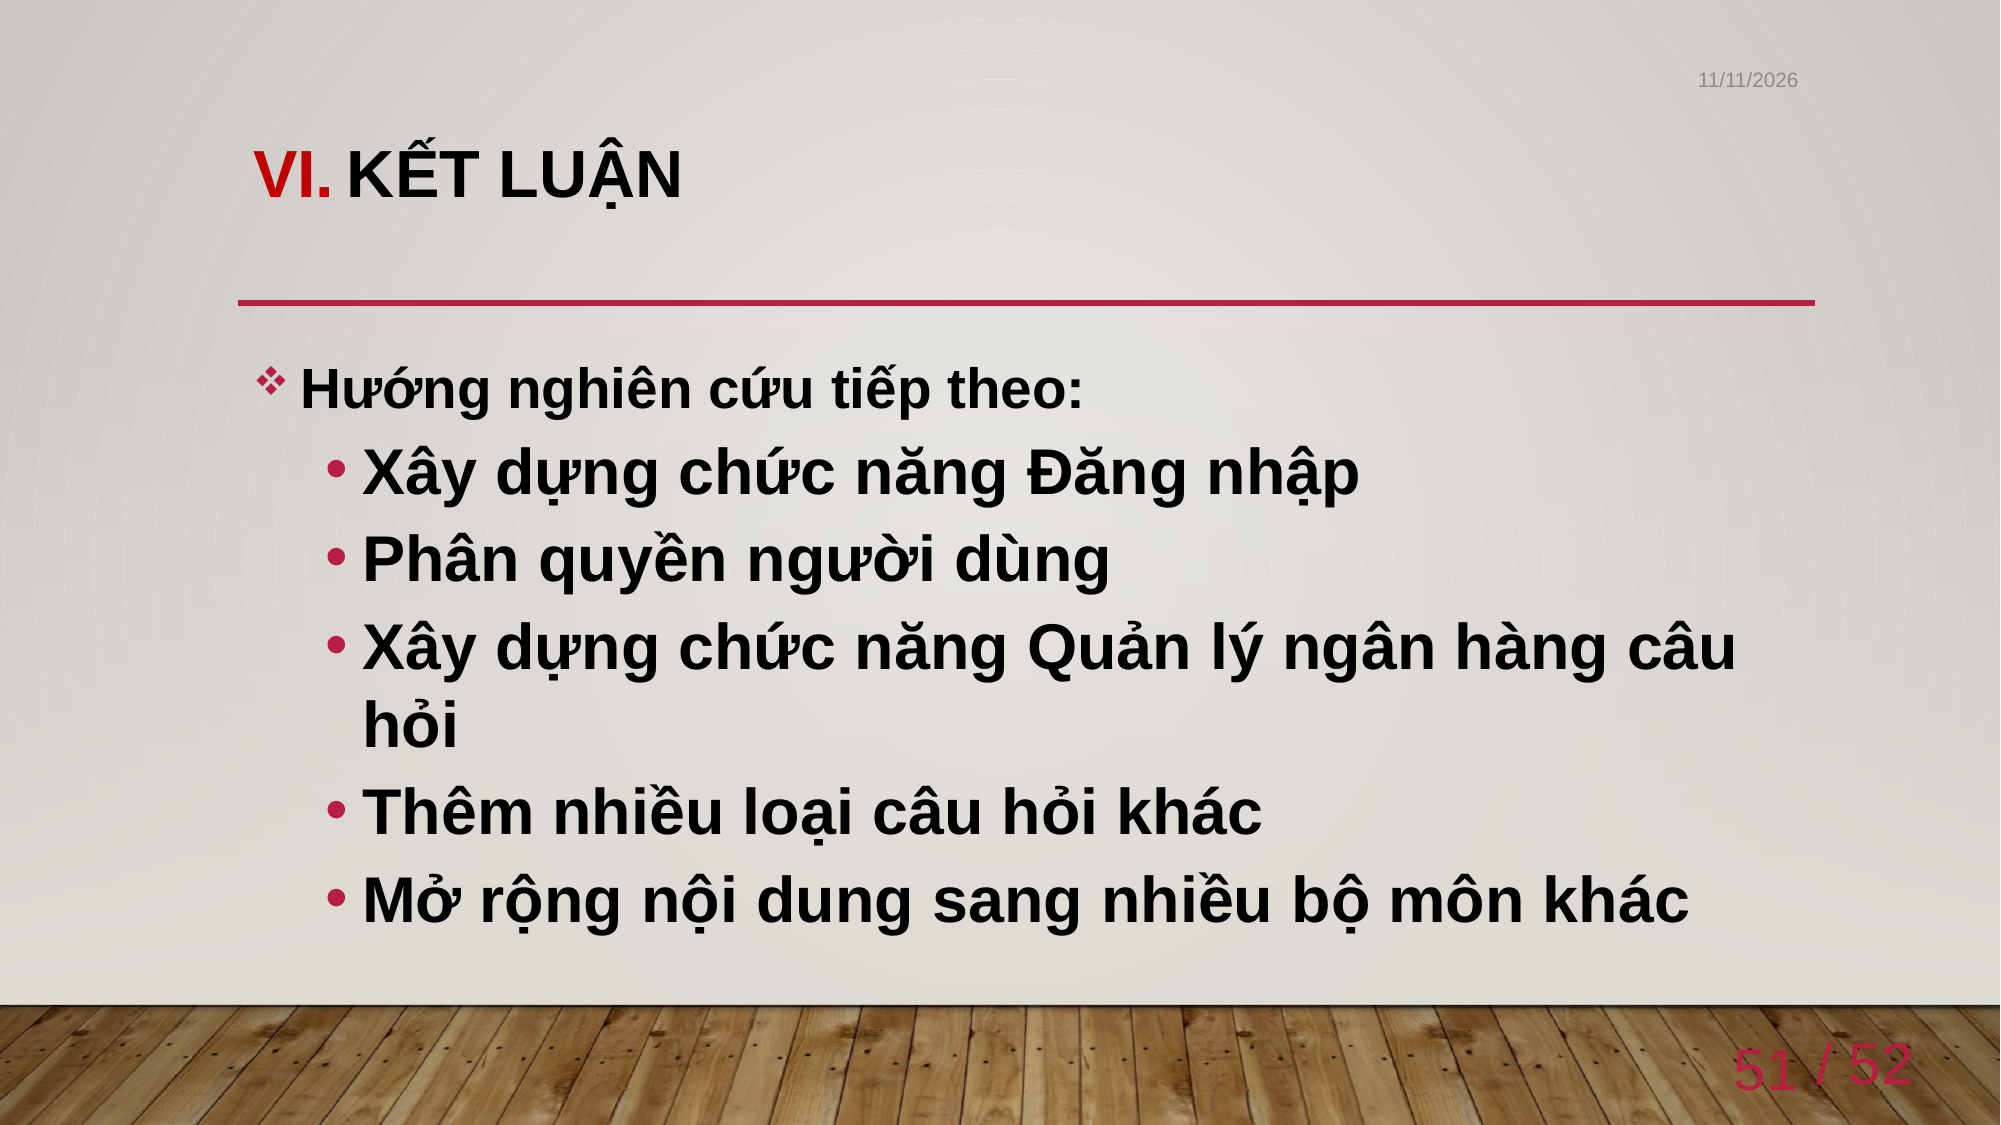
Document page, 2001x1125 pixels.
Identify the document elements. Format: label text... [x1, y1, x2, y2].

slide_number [1239, 54, 1814, 105]
list Hướng nghiên cứu tiếp theo: Xây dựng chức năng Đăng nhập Phân quyền người dùng Xây dựng chức năng Quản lý ngân hàng câu hỏi Thêm nhiều loại câu hỏi khác Mở rộng nội dung sang nhiều bộ môn khác [238, 330, 1814, 949]
title Kết luận [238, 131, 1814, 300]
slide_number 51 [1603, 1024, 1814, 1108]
picture [0, 1005, 2000, 1125]
